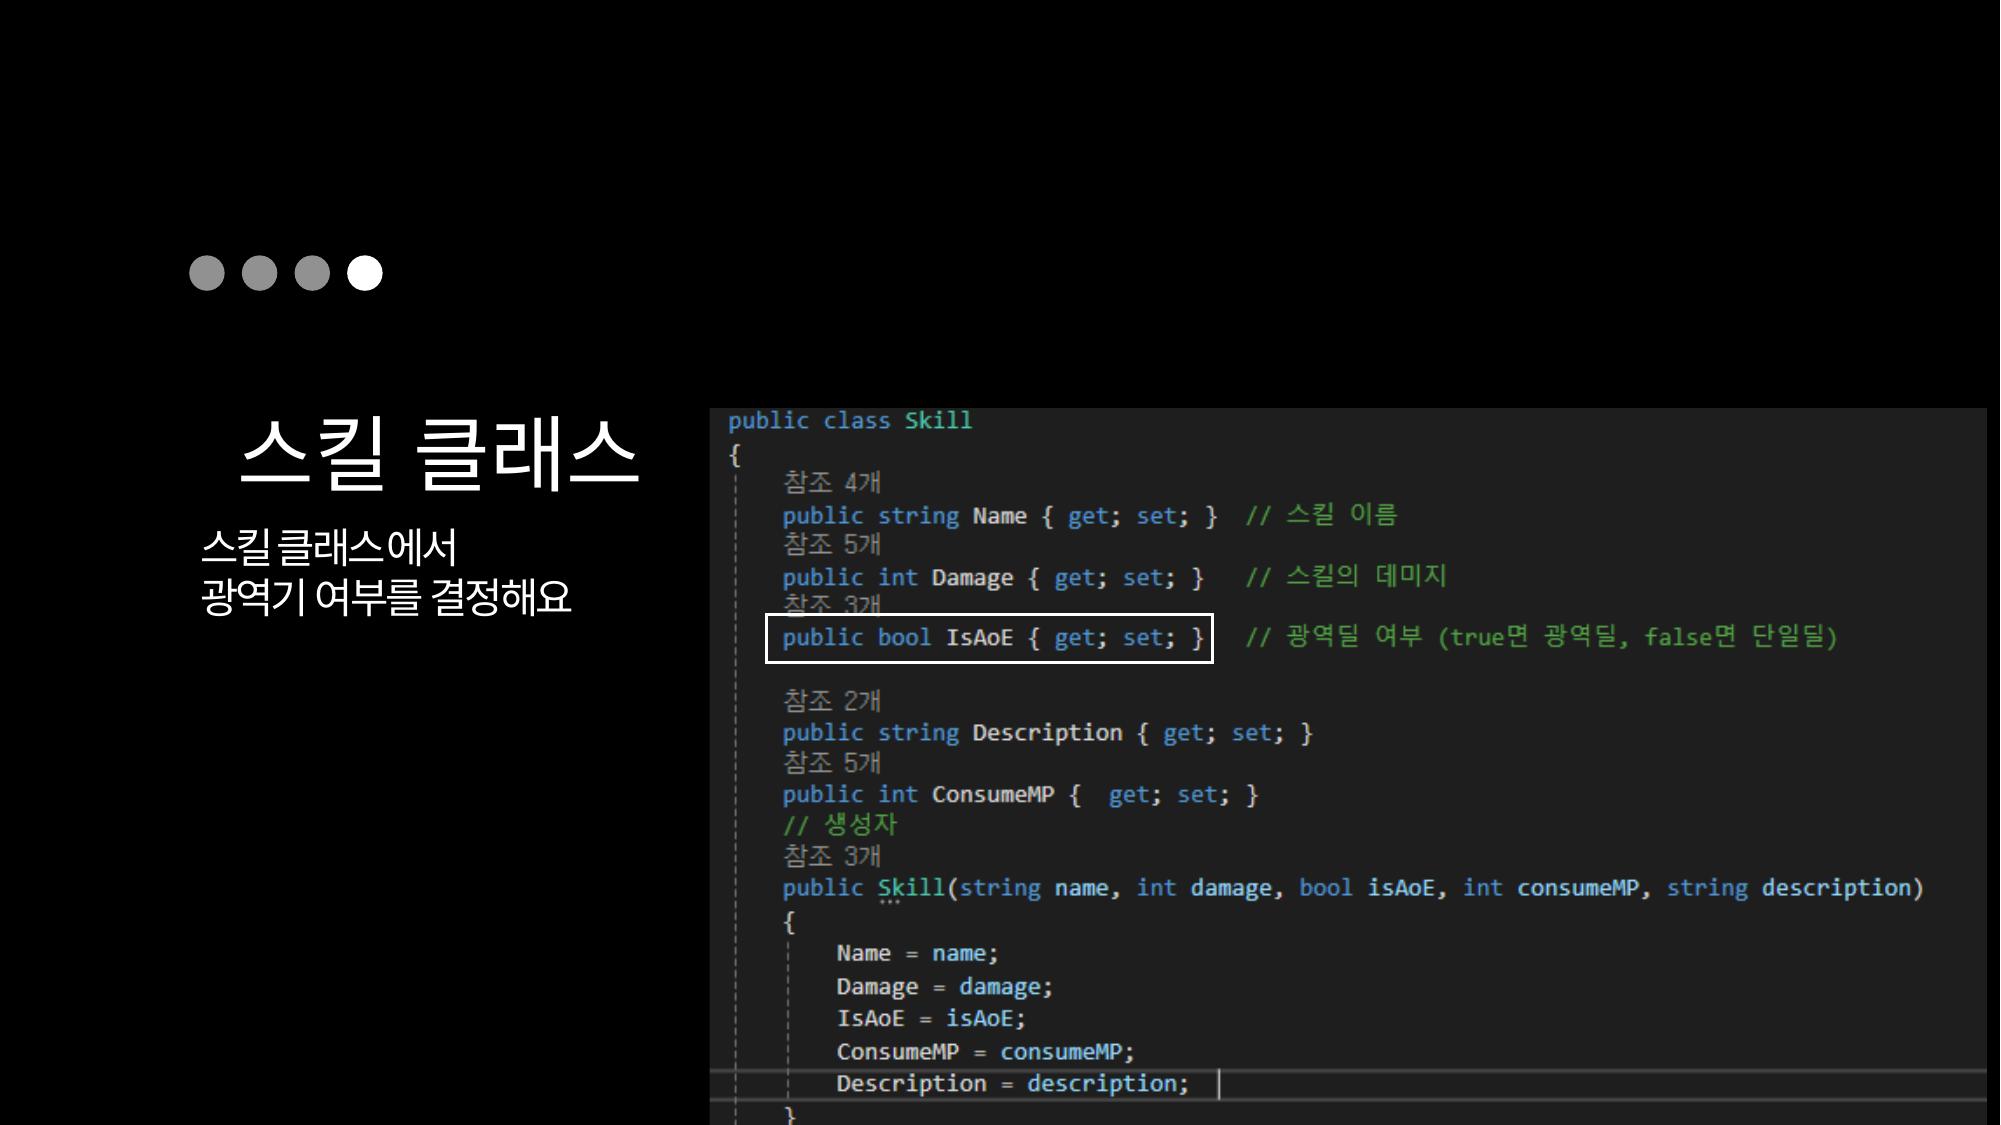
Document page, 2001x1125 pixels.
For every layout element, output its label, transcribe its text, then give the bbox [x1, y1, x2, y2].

text_box [240, 253, 279, 293]
text_box 스킬 클래스 [222, 394, 659, 510]
text_box [345, 253, 385, 293]
text_box 스킬 클래스에서 광역기 여부를 결정해요 [185, 513, 590, 629]
text_box [187, 253, 227, 293]
text_box [292, 253, 332, 293]
picture [709, 407, 1988, 1125]
